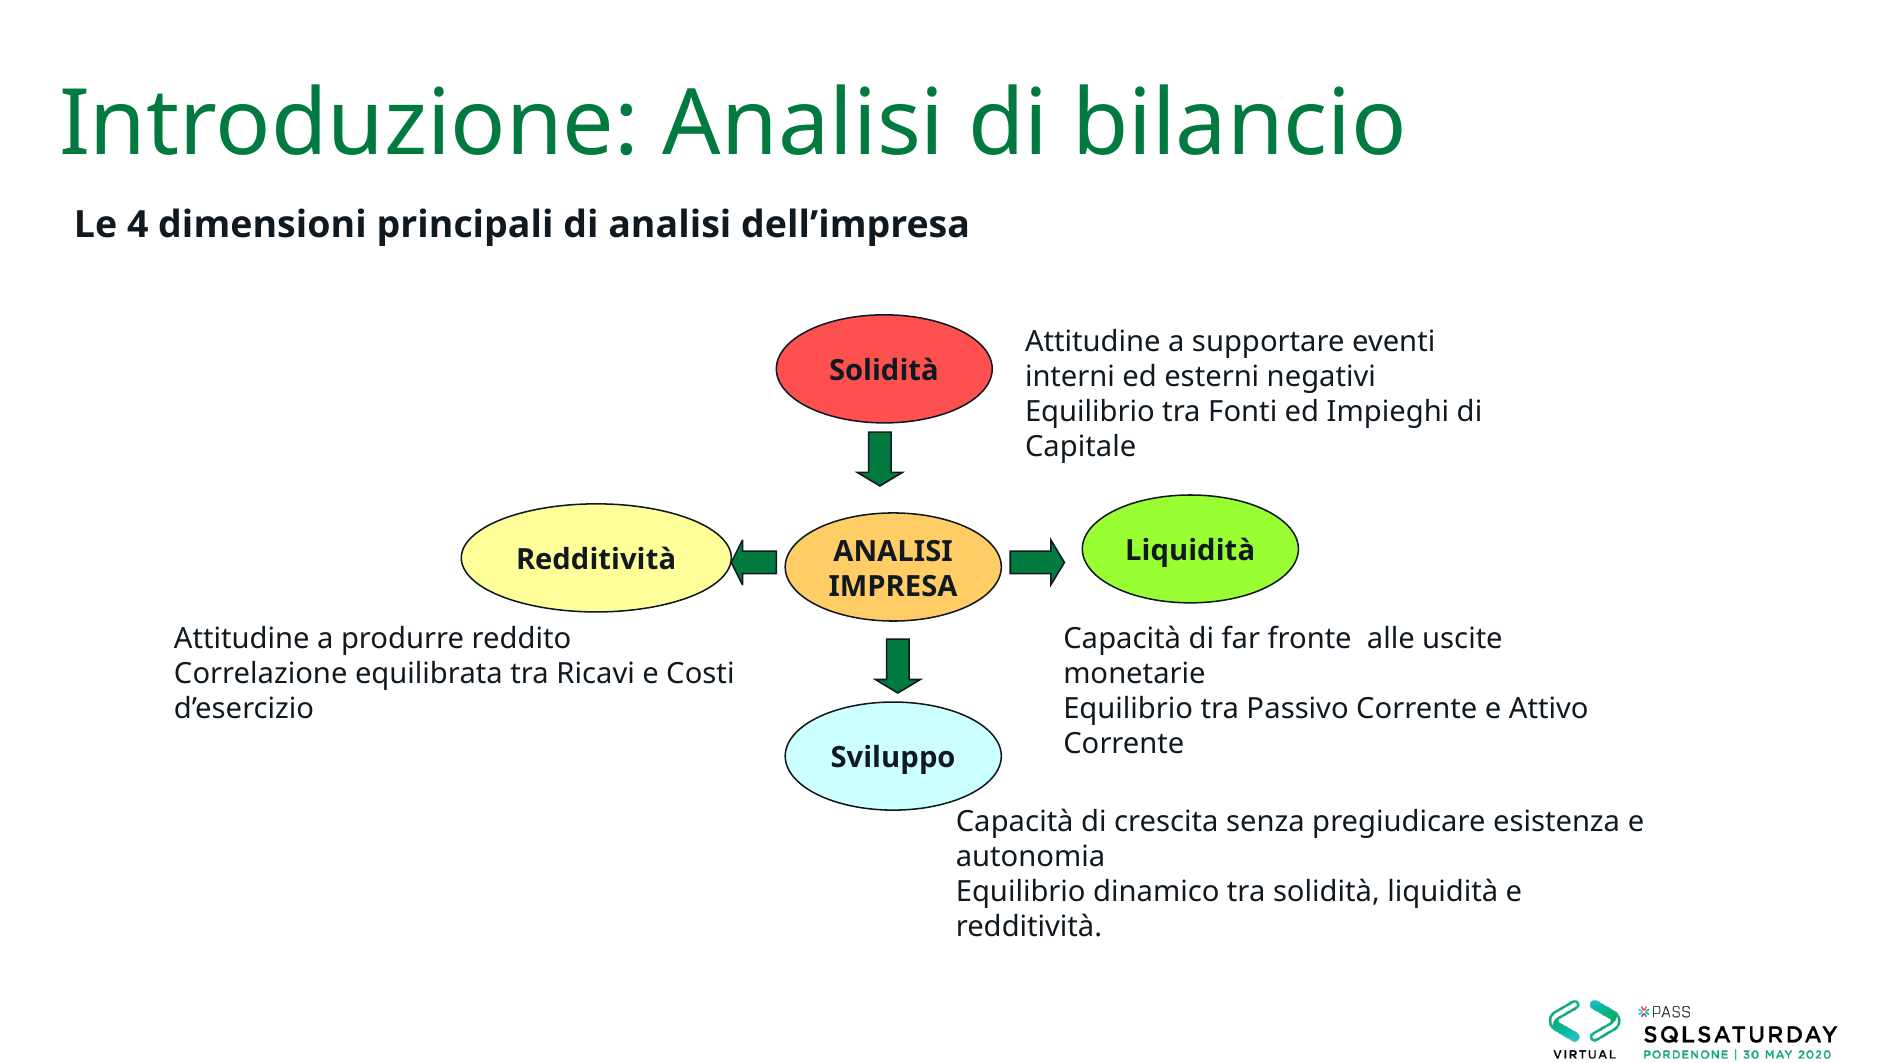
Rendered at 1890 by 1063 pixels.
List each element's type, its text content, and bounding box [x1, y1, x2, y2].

title Introduzione: Analisi di bilancio [59, 59, 1831, 178]
text_box Capacità di far fronte alle uscite monetarie Equilibrio tra Passivo Corrente e Attivo Corrente [1048, 612, 1656, 768]
text_box Sviluppo [785, 702, 1002, 811]
text_box [875, 639, 921, 694]
text_box Liquidità [1082, 495, 1299, 603]
text_box [1010, 539, 1065, 585]
text_box Attitudine a produrre reddito Correlazione equilibrata tra Ricavi e Costi d’esercizio [159, 612, 786, 733]
text_box ANALISI IMPRESA [785, 512, 1002, 622]
text_box Redditività [461, 503, 732, 612]
text_box Capacità di crescita senza pregiudicare esistenza e autonomia Equilibrio dinamico tra solidità, liquidità e redditività. [941, 795, 1667, 950]
text_box Le 4 dimensioni principali di analisi dell’impresa [59, 192, 1831, 253]
picture [1517, 985, 1890, 1063]
text_box [731, 539, 777, 585]
text_box Attitudine a supportare eventi interni ed esterni negativi Equilibrio tra Fonti ed Impieghi di Capitale [1010, 314, 1543, 470]
text_box Solidità [776, 314, 993, 423]
text_box [857, 432, 903, 486]
